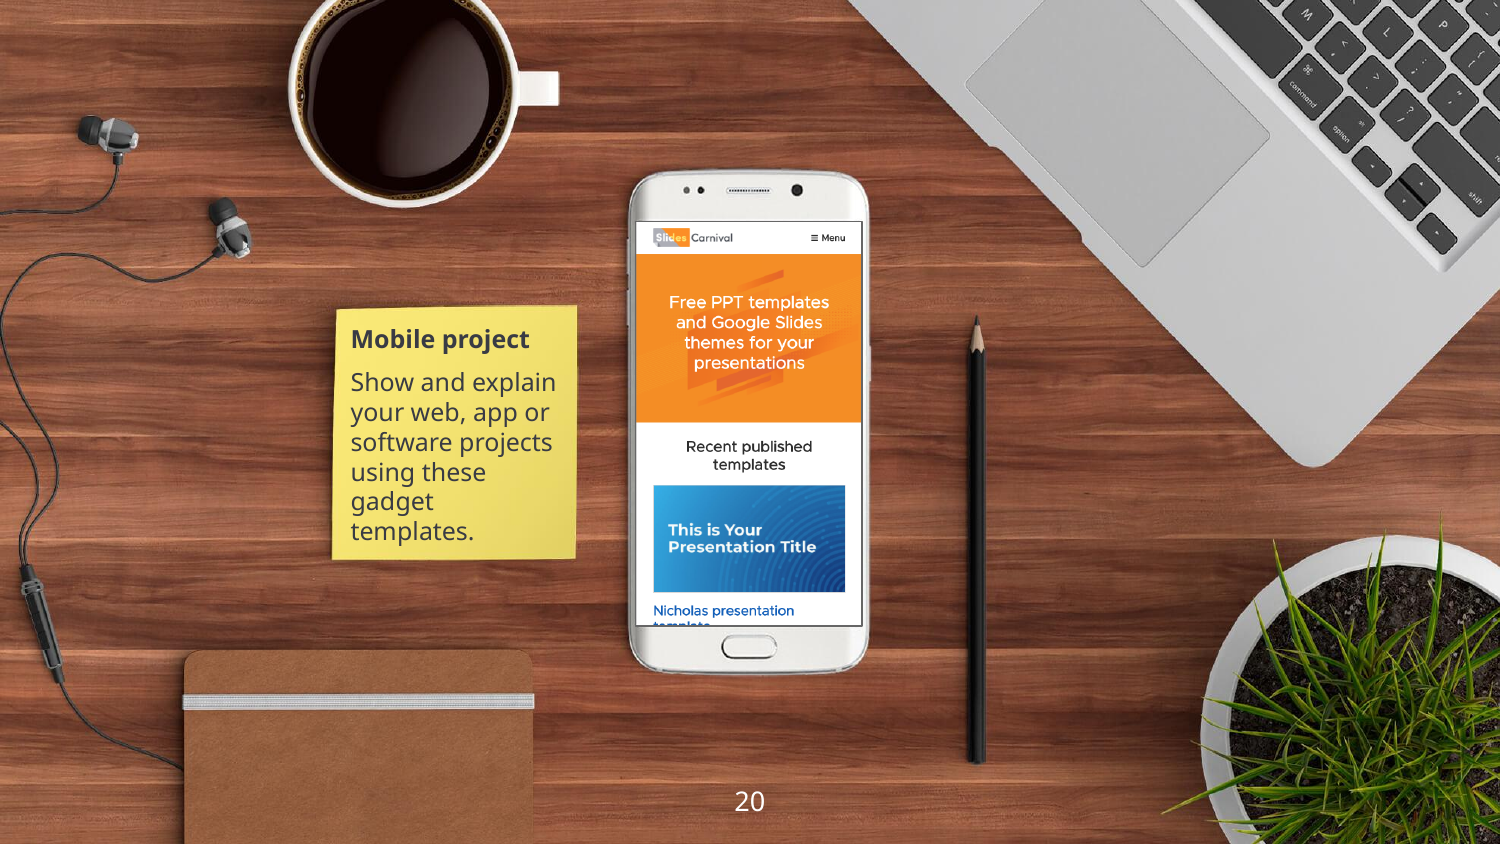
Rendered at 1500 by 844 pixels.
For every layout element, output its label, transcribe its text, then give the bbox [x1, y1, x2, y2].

slide_number ‹#› [705, 762, 795, 844]
picture [0, 0, 1500, 844]
list Mobile project Show and explain your web, app or software projects using these gadget templates. [350, 323, 561, 545]
